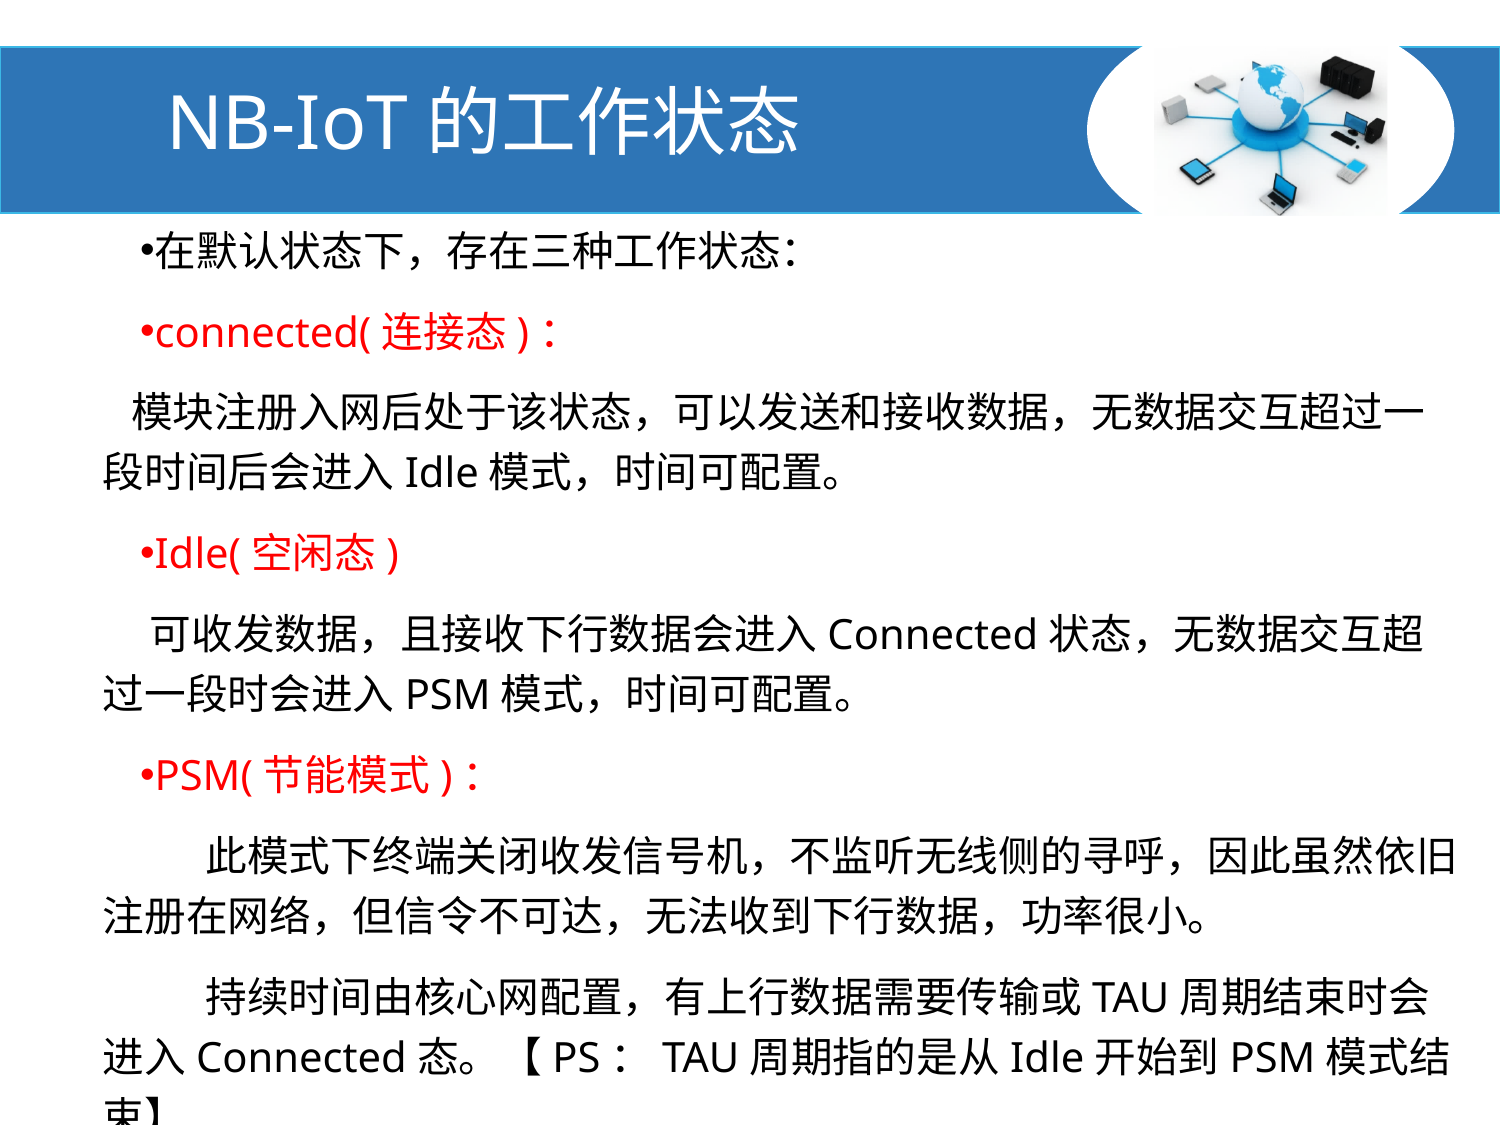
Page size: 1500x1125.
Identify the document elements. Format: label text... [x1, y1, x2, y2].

title NB-IoT的工作状态 [151, 43, 1105, 208]
picture [1154, 46, 1388, 207]
list 在默认状态下，存在三种工作状态： connected(连接态)： 模块注册入网后处于该状态，可以发送和接收数据，无数据交互超过一段时间后会进入Idle模式，时间可配置。 Idle(空闲态) 可收发数据，且接收下行数据会进入Connected状态，无数据交互超过一段时会进入PSM模式，时间可配置。 PSM(节能模式)： 此模式下终端关闭收发信号机，不监听无线侧的寻呼，因此虽然依旧注册在网络，但信令不可达，无法收到下行数据，功率很小。 持续时间由核心网配置，有上行数据需要传输或TAU周期结束时会进入Connected态。【PS：TAU周期指的是从Idle开始到PSM模式结束】 [87, 207, 1475, 984]
